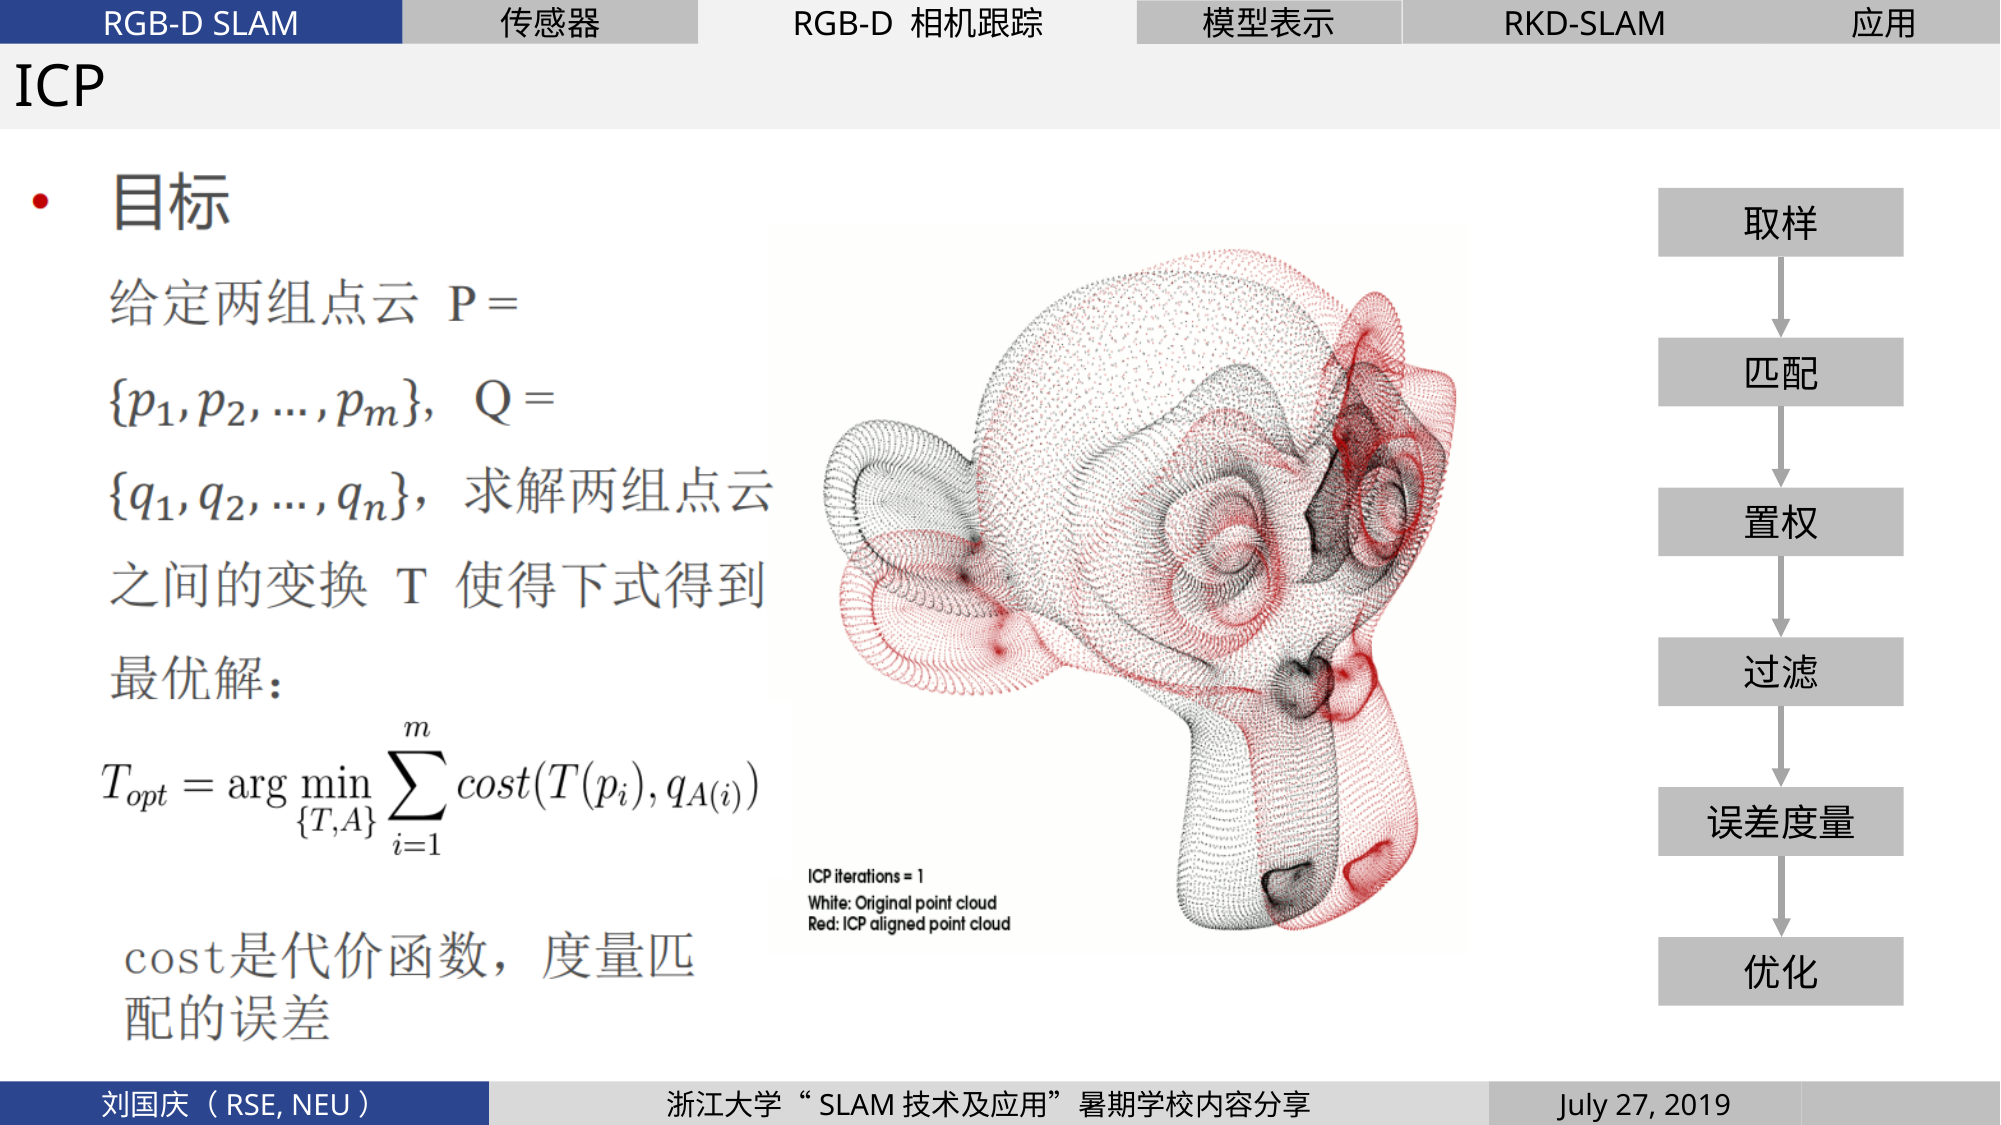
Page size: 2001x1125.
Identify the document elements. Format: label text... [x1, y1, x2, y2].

text_box 传感器 [402, 0, 697, 40]
text_box July 27, 2019 [1488, 1080, 1800, 1125]
text_box 浙江大学“SLAM技术及应用”暑期学校内容分享 [488, 1080, 1488, 1125]
text_box RGB-D 相机跟踪 [697, 0, 1136, 45]
text_box [1800, 1080, 2000, 1125]
text_box 误差度量 [1658, 787, 1904, 856]
text_box 刘国庆（RSE, NEU） [0, 1080, 488, 1125]
text_box 取样 [1658, 187, 1904, 257]
text_box [0, 126, 2000, 130]
text_box 应用 [1767, 0, 2000, 45]
text_box 置权 [1658, 487, 1904, 557]
text_box 优化 [1658, 937, 1904, 1006]
text_box RGB-D SLAM [0, 0, 402, 40]
picture [0, 160, 1492, 1048]
text_box 匹配 [1658, 337, 1904, 407]
text_box RKD-SLAM [1401, 0, 1767, 45]
text_box 过滤 [1658, 637, 1904, 707]
text_box ICP [0, 40, 2000, 126]
text_box 模型表示 [1136, 0, 1401, 45]
